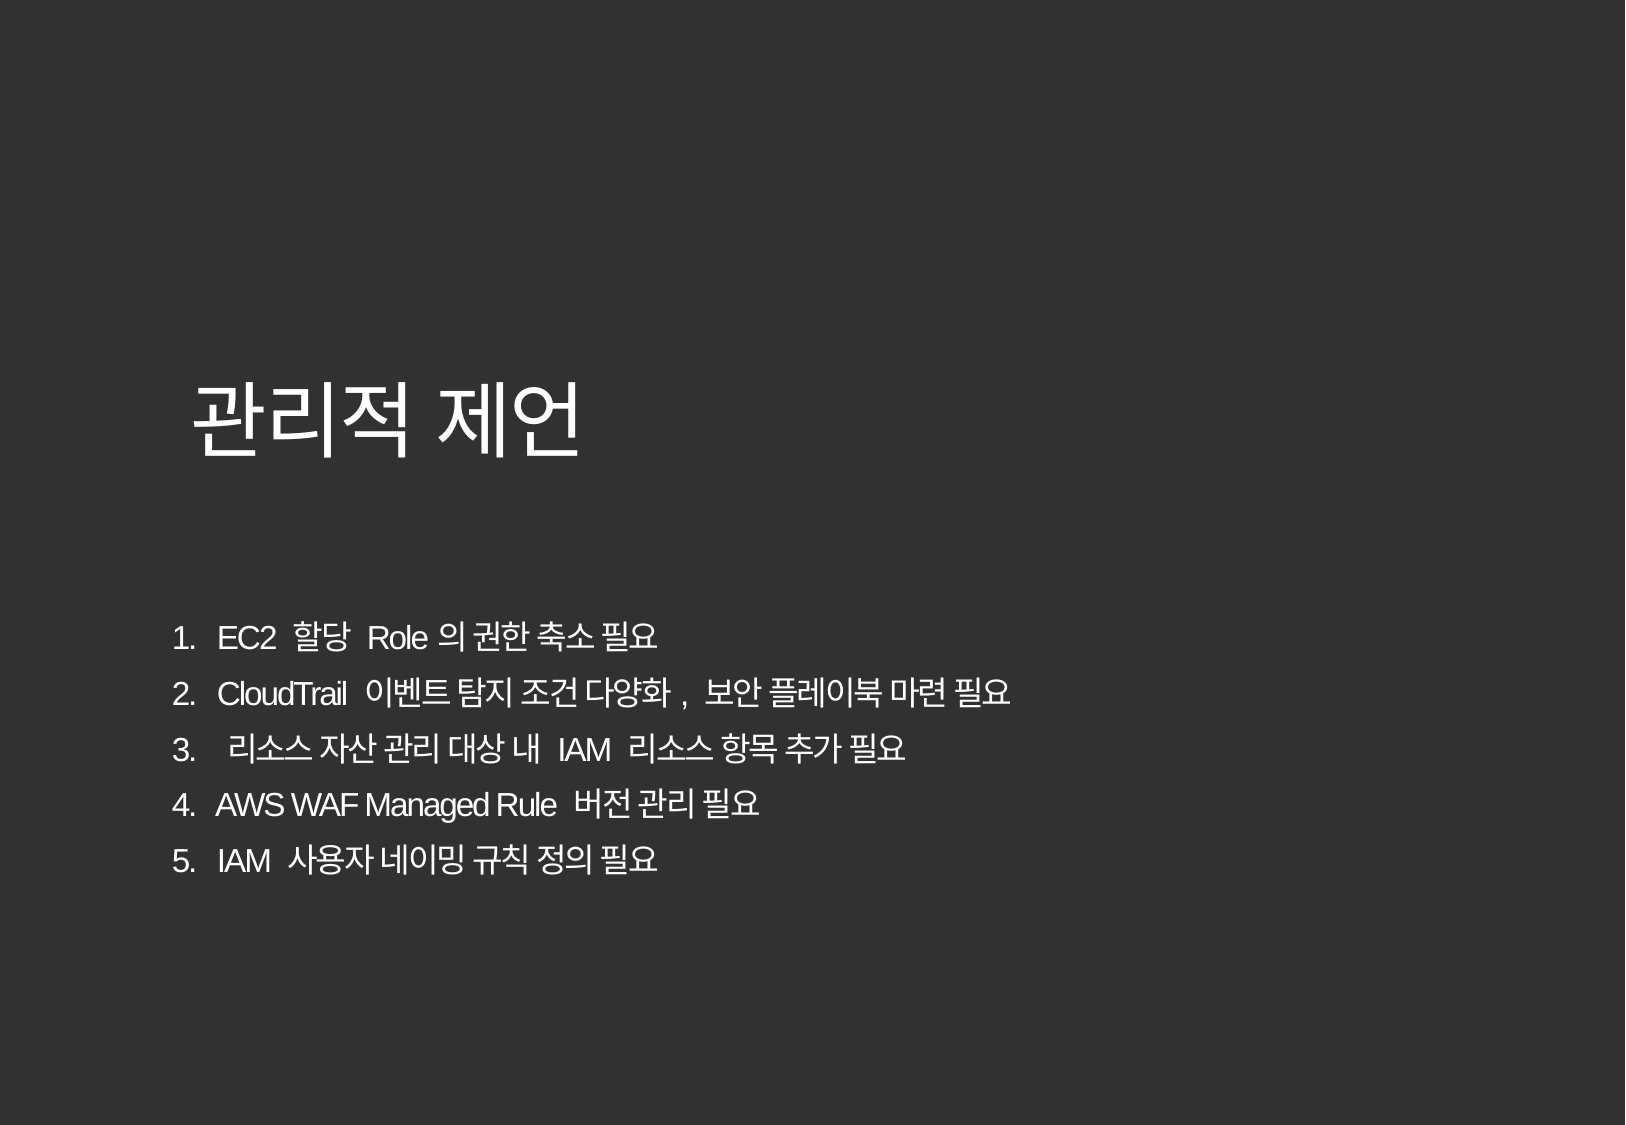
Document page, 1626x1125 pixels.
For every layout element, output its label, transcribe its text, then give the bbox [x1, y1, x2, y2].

text_box 1. EC2 할당 Role의 권한 축소 필요 2. CloudTrail 이벤트 탐지 조건 다양화, 보안 플레이북 마련 필요 3. 리소스 자산 관리 대상 내 IAM 리소스 항목 추가 필요 4. AWS WAF Managed Rule 버전 관리 필요 5. IAM 사용자 네이밍 규칙 정의 필요 [157, 592, 1232, 887]
text_box [0, 0, 1625, 1125]
text_box 관리적 제언 [176, 360, 602, 476]
